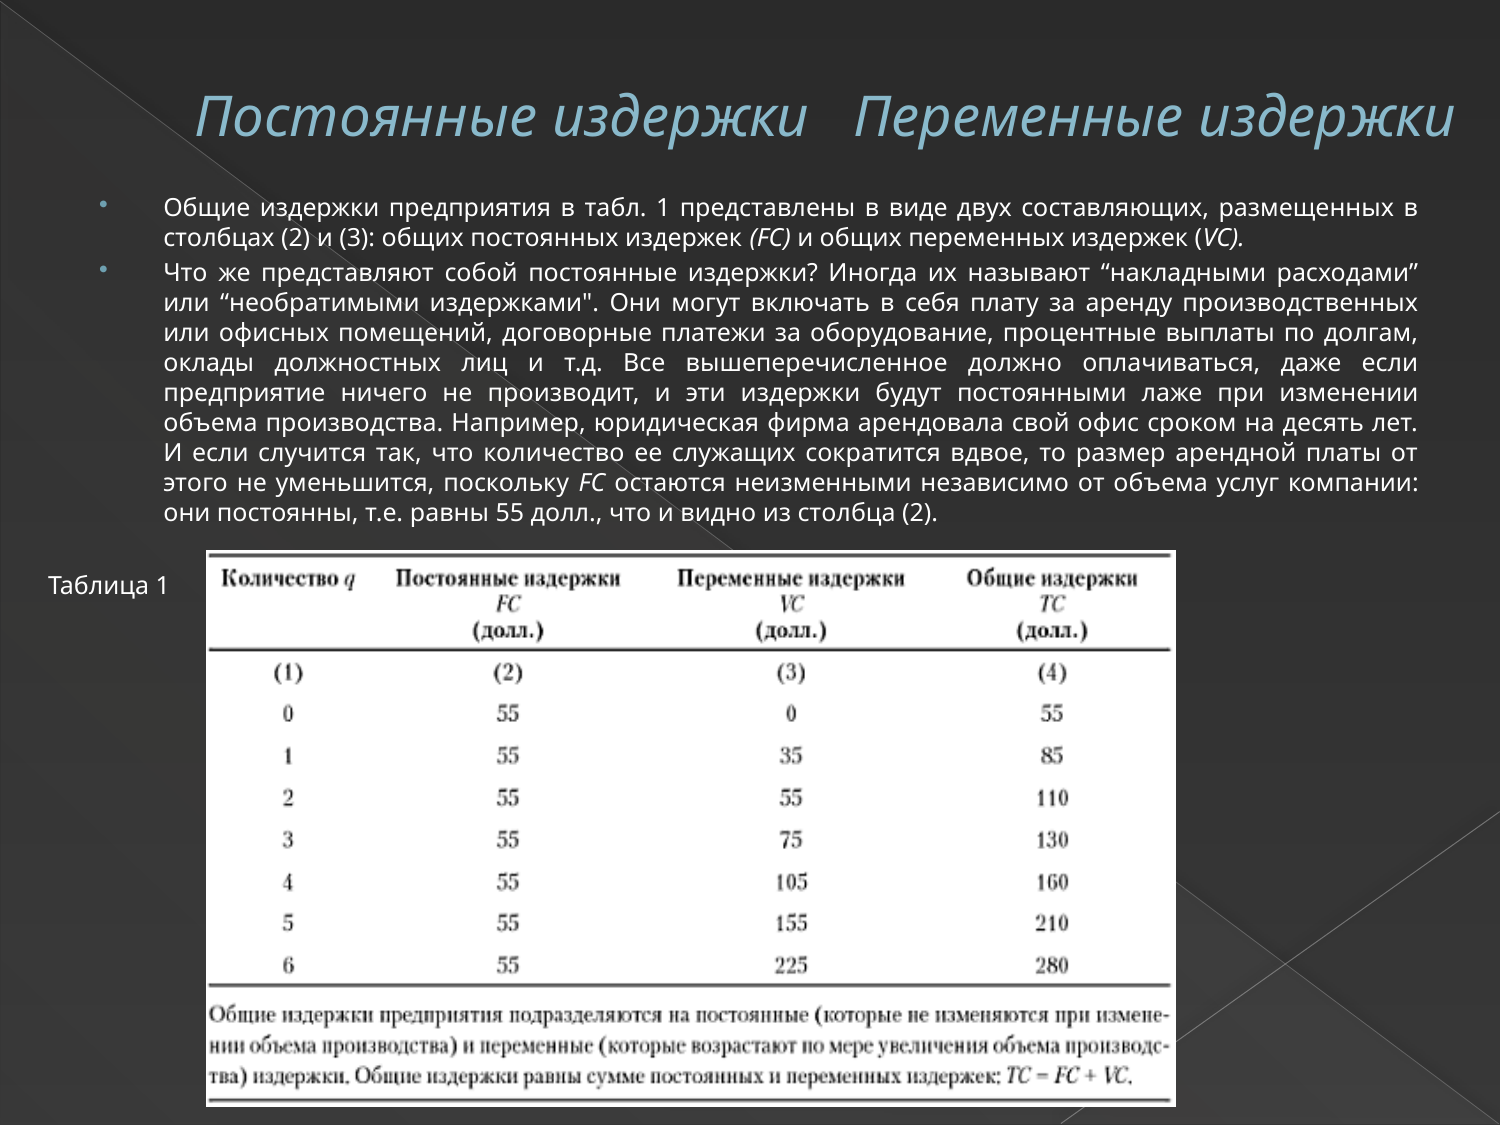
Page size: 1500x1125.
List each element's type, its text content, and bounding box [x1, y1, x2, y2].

list Общие издержки предприятия в табл. 1 представлены в виде двух составляющих, размещенных в столбцах (2) и (3): общих постоянных издержек (FC) и общих переменных издержек (VC). Что же представляют собой постоянные издержки? Иногда их называют “накладными расходами” или “необратимыми издержками". Они могут включать в себя плату за аренду производственных или офисных помещений, договорные платежи за оборудование, процентные выплаты по долгам, оклады должностных лиц и т.д. Все вышеперечисленное должно оплачиваться, даже если предприятие ничего не производит, и эти издержки будут постоянными лаже при изменении объема производства. Например, юридическая фирма арендовала свой офис сроком на десять лет. И если случится так, что количество ее служащих сократится вдвое, то размер арендной платы от этого не уменьшится, поскольку FC остаются неизменными независимо от объема услуг компании: они постоянны, т.е. равны 55 долл., что и видно из столбца (2). [75, 184, 1436, 622]
text_box Таблица 1 [33, 562, 186, 608]
picture [206, 550, 1176, 1107]
title Постоянные издержки Переменные издержки [75, 43, 1471, 185]
